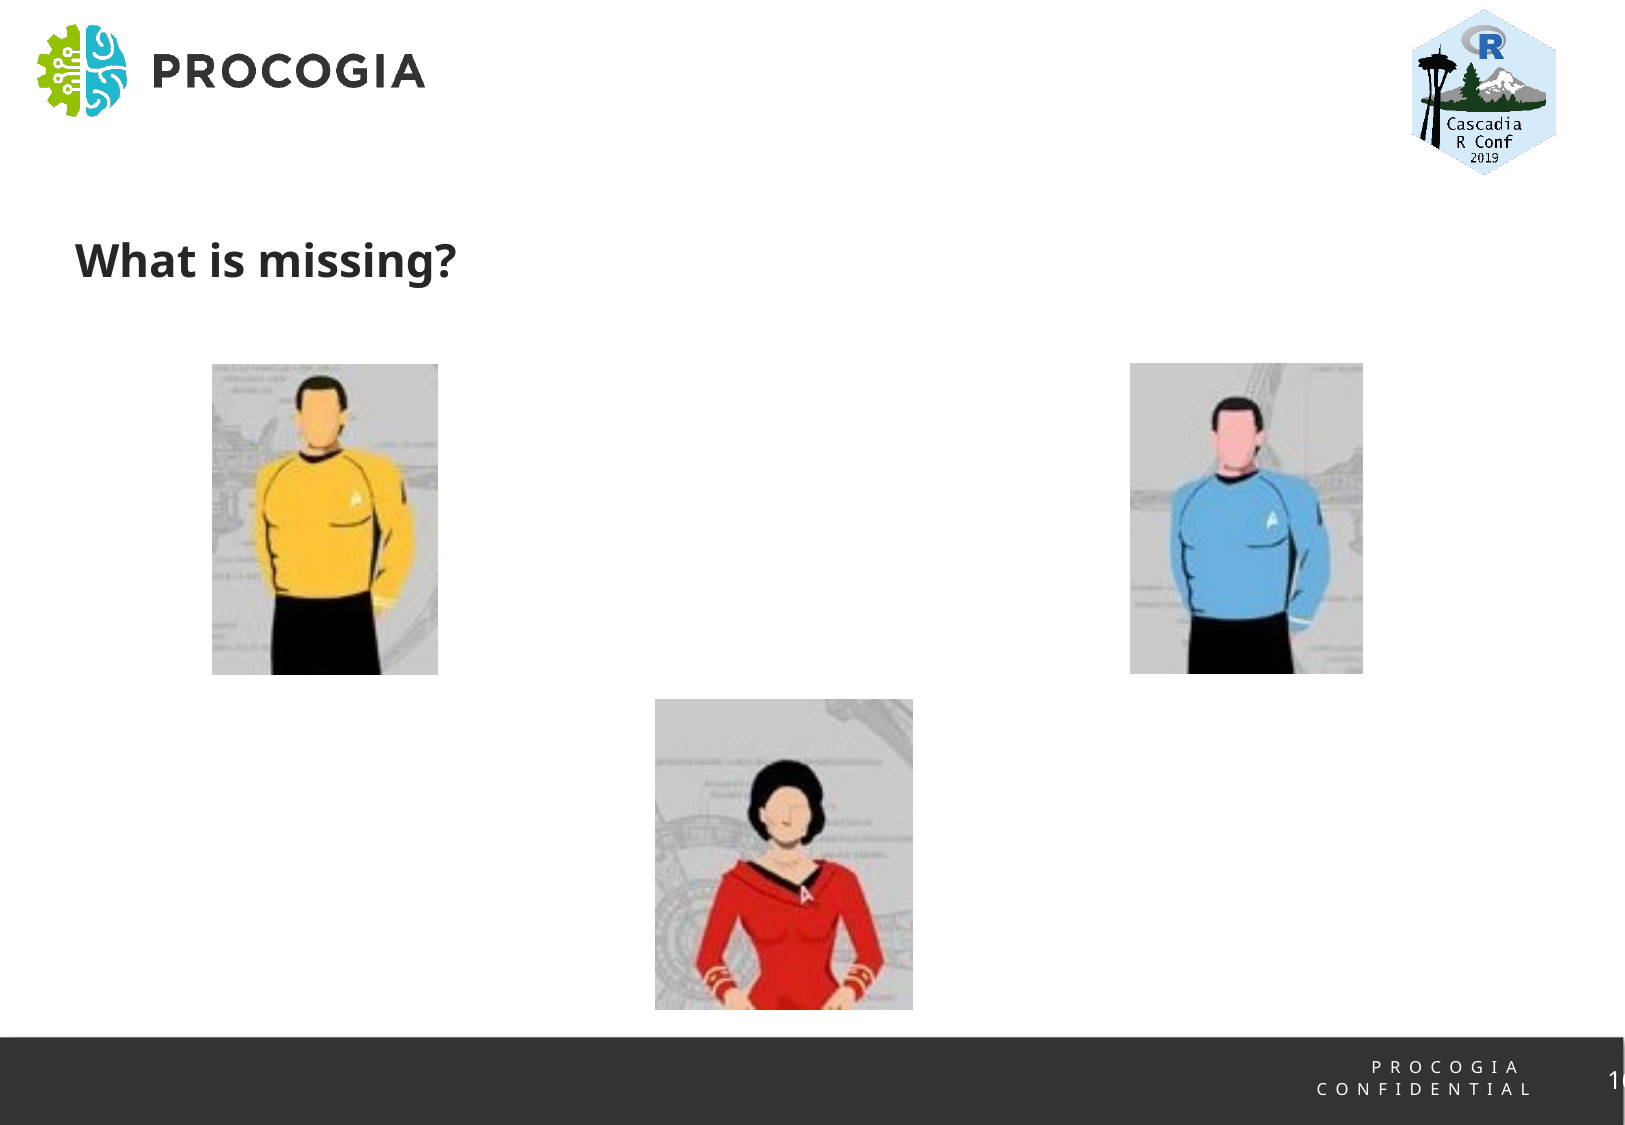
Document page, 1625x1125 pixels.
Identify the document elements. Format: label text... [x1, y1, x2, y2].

picture [1412, 9, 1556, 175]
picture [655, 699, 914, 1010]
picture [37, 24, 425, 117]
picture [211, 364, 438, 675]
title What is missing? [74, 149, 1550, 288]
picture [1130, 363, 1364, 674]
